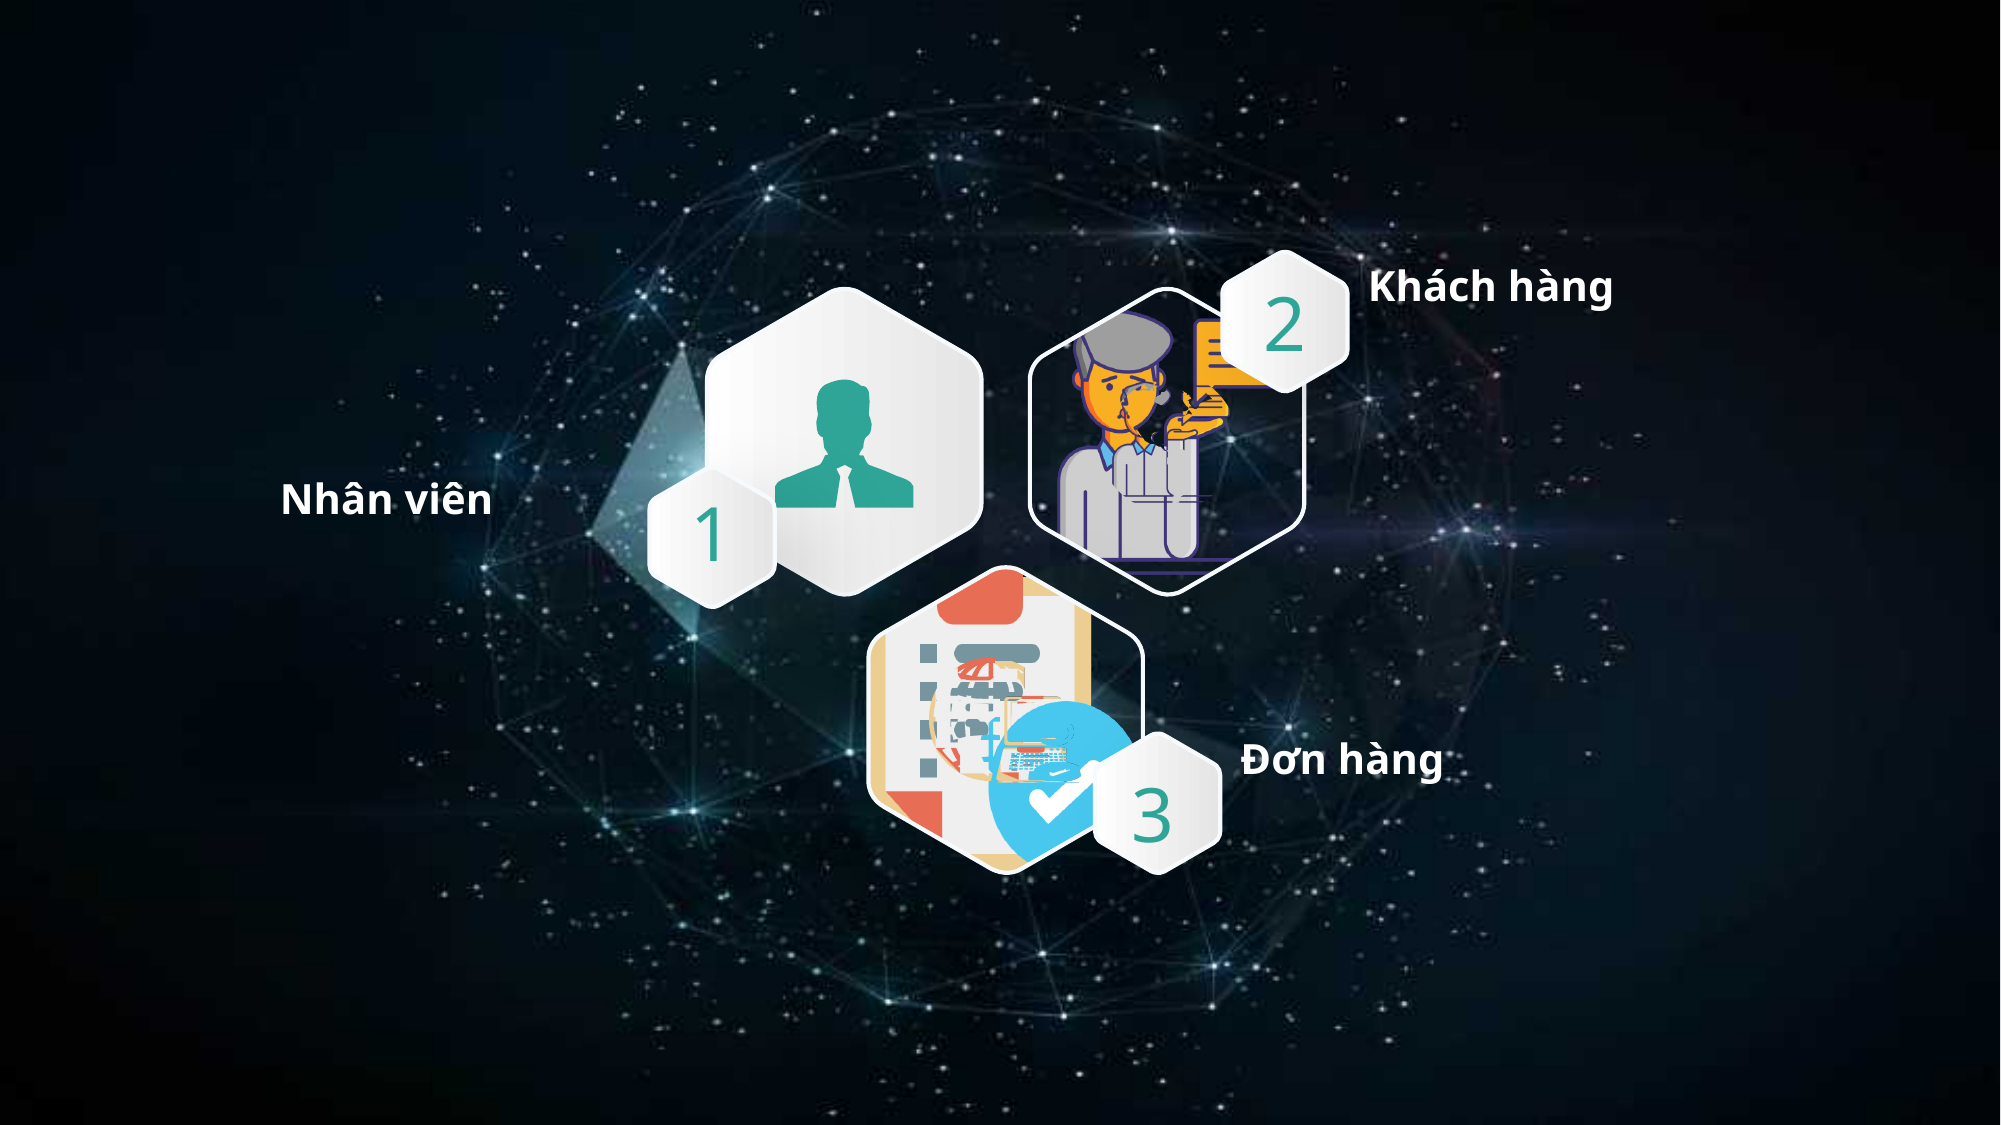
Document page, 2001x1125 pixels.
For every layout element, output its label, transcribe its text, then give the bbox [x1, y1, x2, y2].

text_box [649, 467, 775, 608]
picture [0, 0, 2001, 1125]
text_box Khách hàng [1353, 251, 1737, 317]
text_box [1095, 733, 1221, 873]
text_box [707, 288, 982, 595]
text_box Nhân viên [265, 465, 649, 531]
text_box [1222, 251, 1348, 392]
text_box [868, 567, 1143, 873]
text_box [1029, 288, 1305, 595]
text_box Đơn hàng [1225, 725, 1609, 791]
